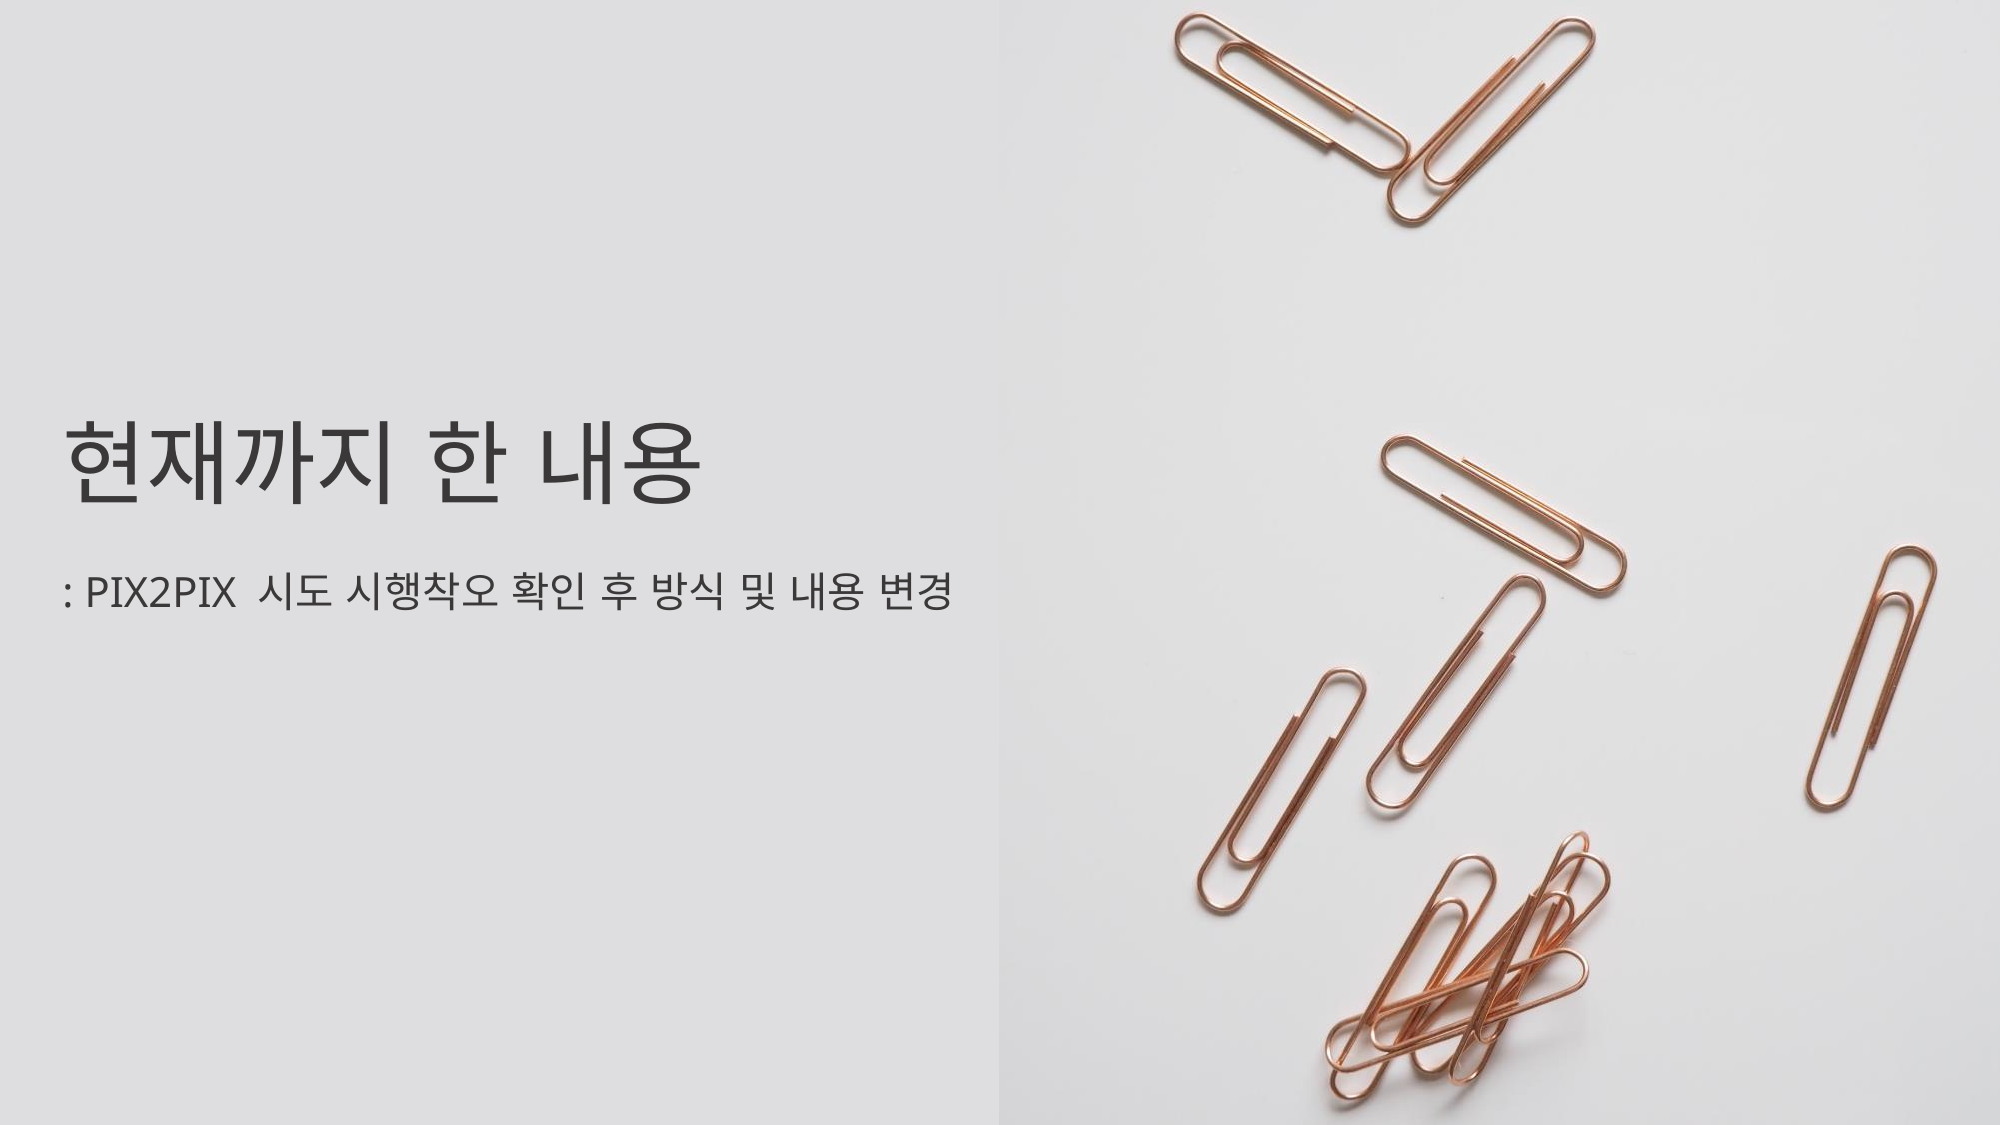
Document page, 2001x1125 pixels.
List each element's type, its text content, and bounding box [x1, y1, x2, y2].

picture [999, 0, 2000, 1125]
text_box 현재까지 한 내용 : PIX2PIX 시도 시행착오 확인 후 방식 및 내용 변경 [47, 398, 982, 624]
